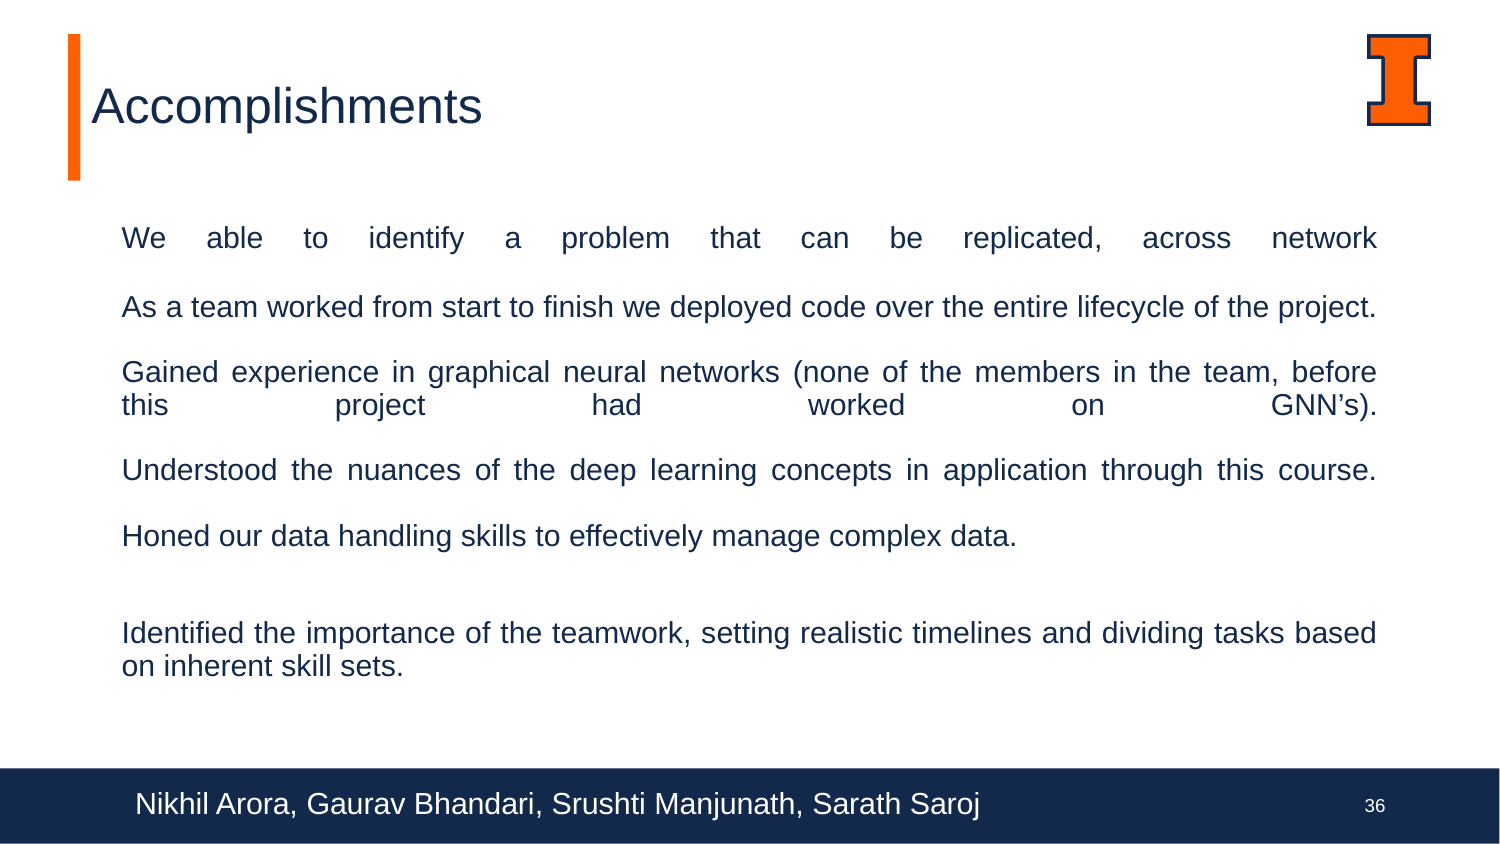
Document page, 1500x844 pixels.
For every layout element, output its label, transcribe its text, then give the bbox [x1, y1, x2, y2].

list Nikhil Arora, Gaurav Bhandari, Srushti Manjunath, Sarath Saroj [56, 782, 1059, 827]
picture [1367, 34, 1431, 126]
list We able to identify a problem that can be replicated, across network As a team worked from start to finish we deployed code over the entire lifecycle of the project. Gained experience in graphical neural networks (none of the members in the team, before this project had worked on GNN’s). Understood the nuances of the deep learning concepts in application through this course. Honed our data handling skills to effectively manage complex data. Identified the importance of the teamwork, setting realistic timelines and dividing tasks based on inherent skill sets. [37, 216, 1389, 724]
title Accomplishments [80, 34, 1357, 181]
slide_number ‹#› [1059, 782, 1397, 827]
